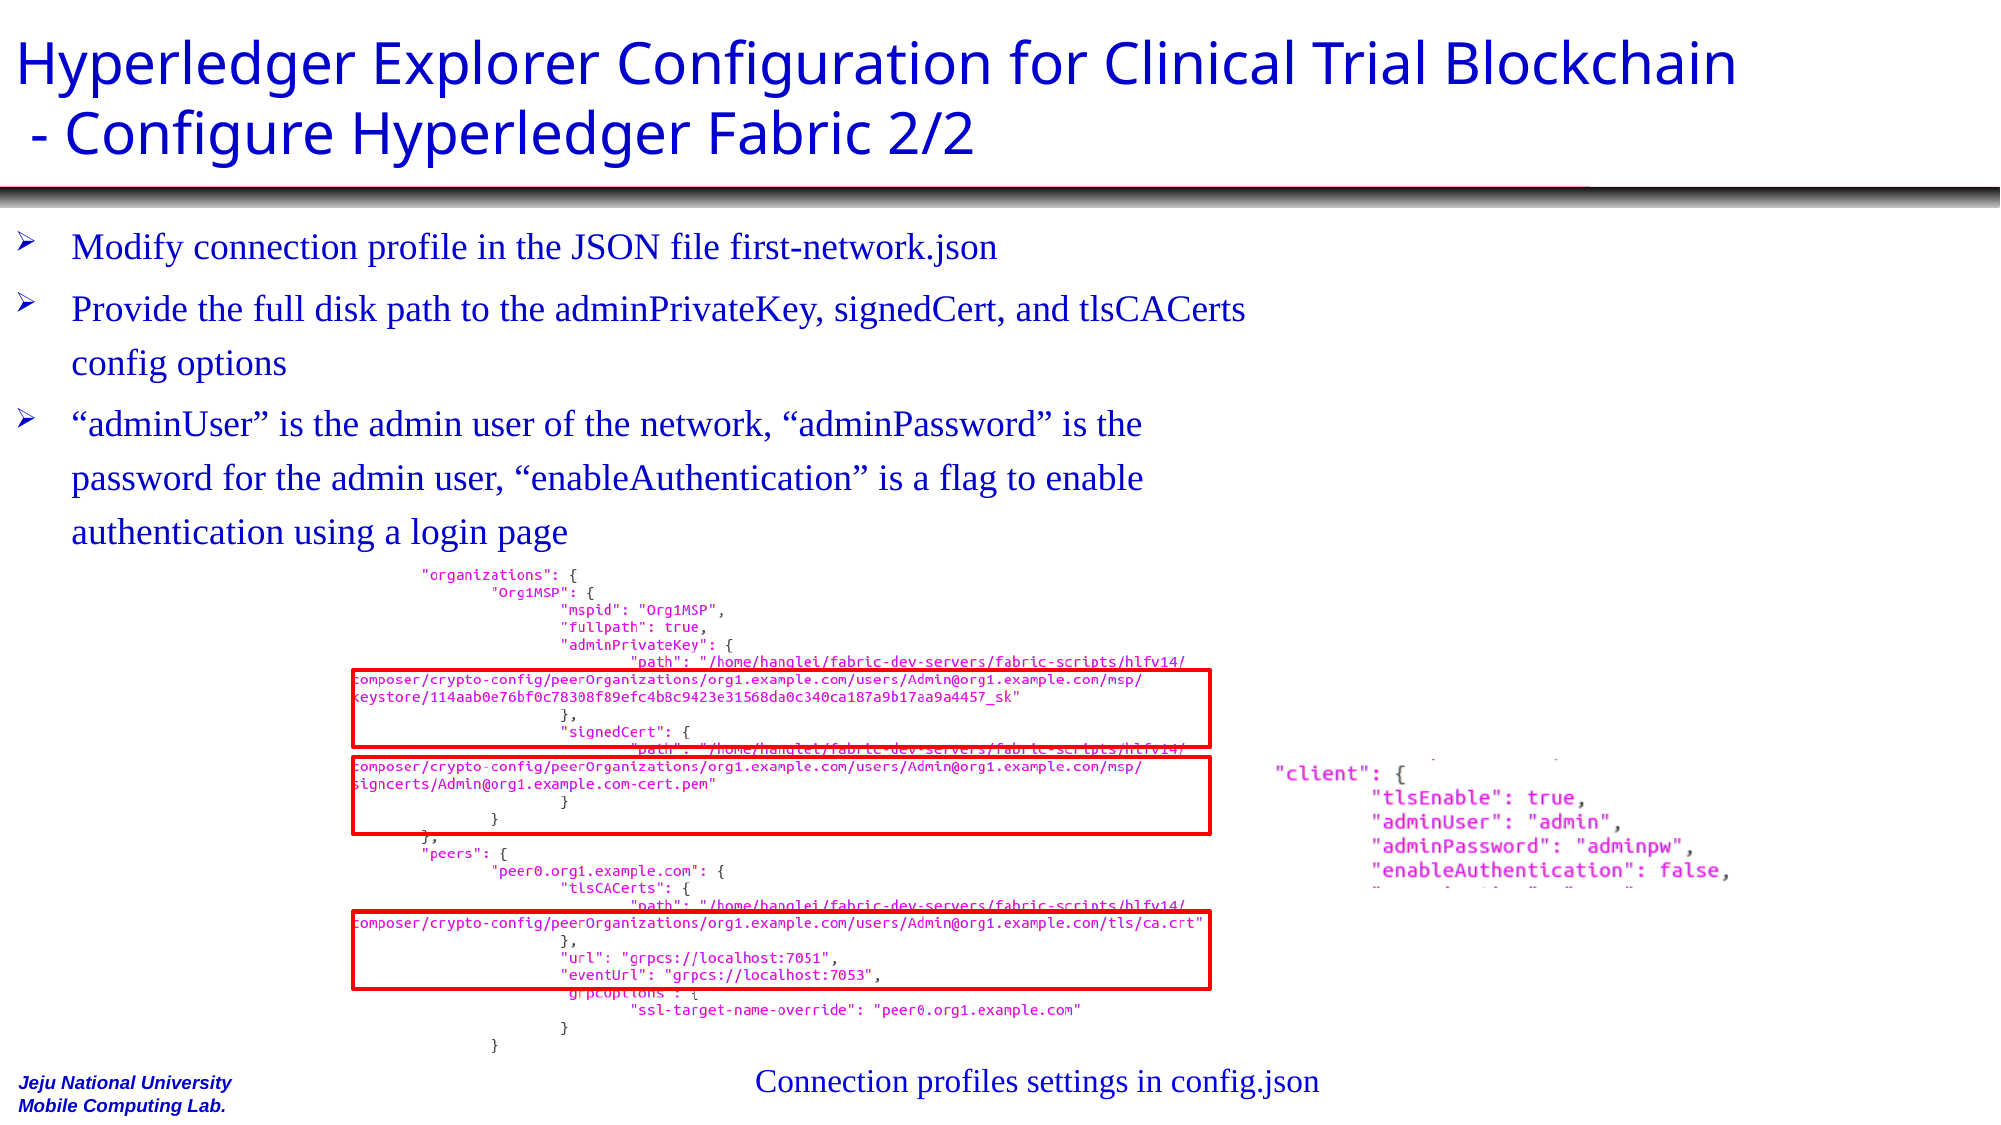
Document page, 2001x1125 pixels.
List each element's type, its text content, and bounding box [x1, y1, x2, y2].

title Hyperledger Explorer Configuration for Clinical Trial Blockchain - Configure Hyperledger Fabric 2/2 [0, 18, 2000, 185]
text_box Connection profiles settings in config.json [740, 1051, 1361, 1107]
picture [1265, 758, 1748, 888]
picture [351, 566, 1209, 1056]
list Modify connection profile in the JSON file first-network.json Provide the full disk path to the adminPrivateKey, signedCert, and tlsCACerts config options “adminUser” is the admin user of the network, “adminPassword” is the password for the admin user, “enableAuthentication” is a flag to enable authentication using a login page [0, 205, 1294, 920]
